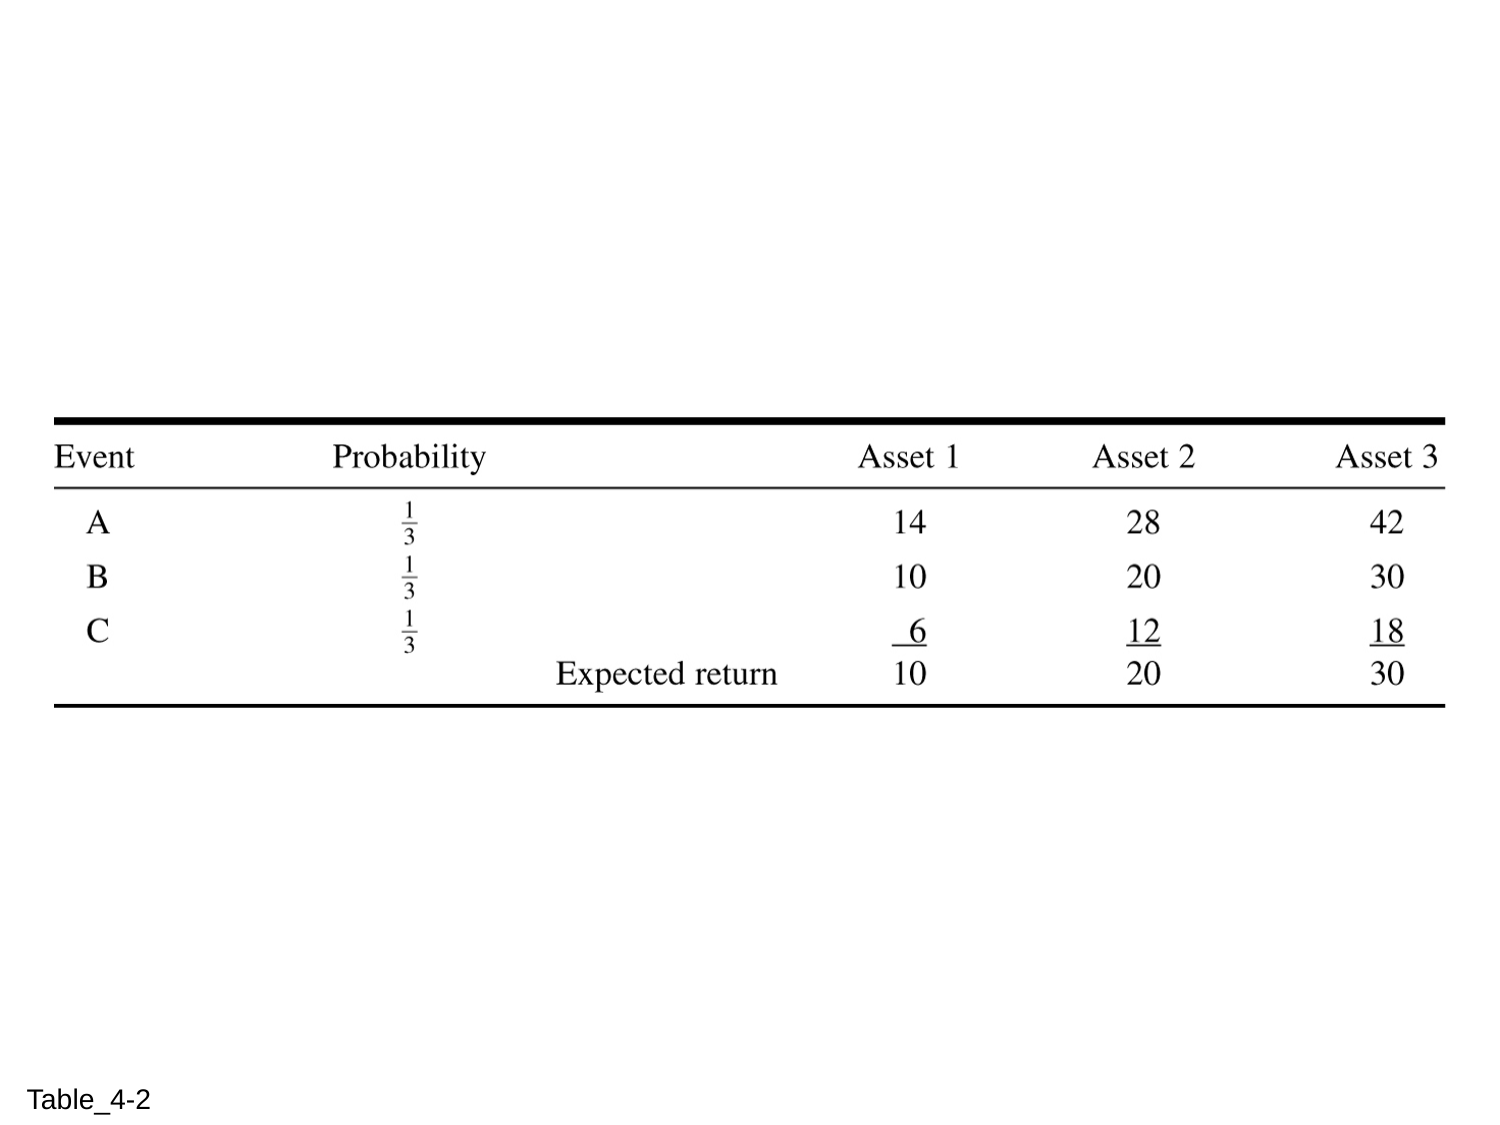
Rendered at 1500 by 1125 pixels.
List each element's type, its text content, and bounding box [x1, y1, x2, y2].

title Table_4-2 [0, 1073, 178, 1125]
picture [49, 413, 1451, 712]
